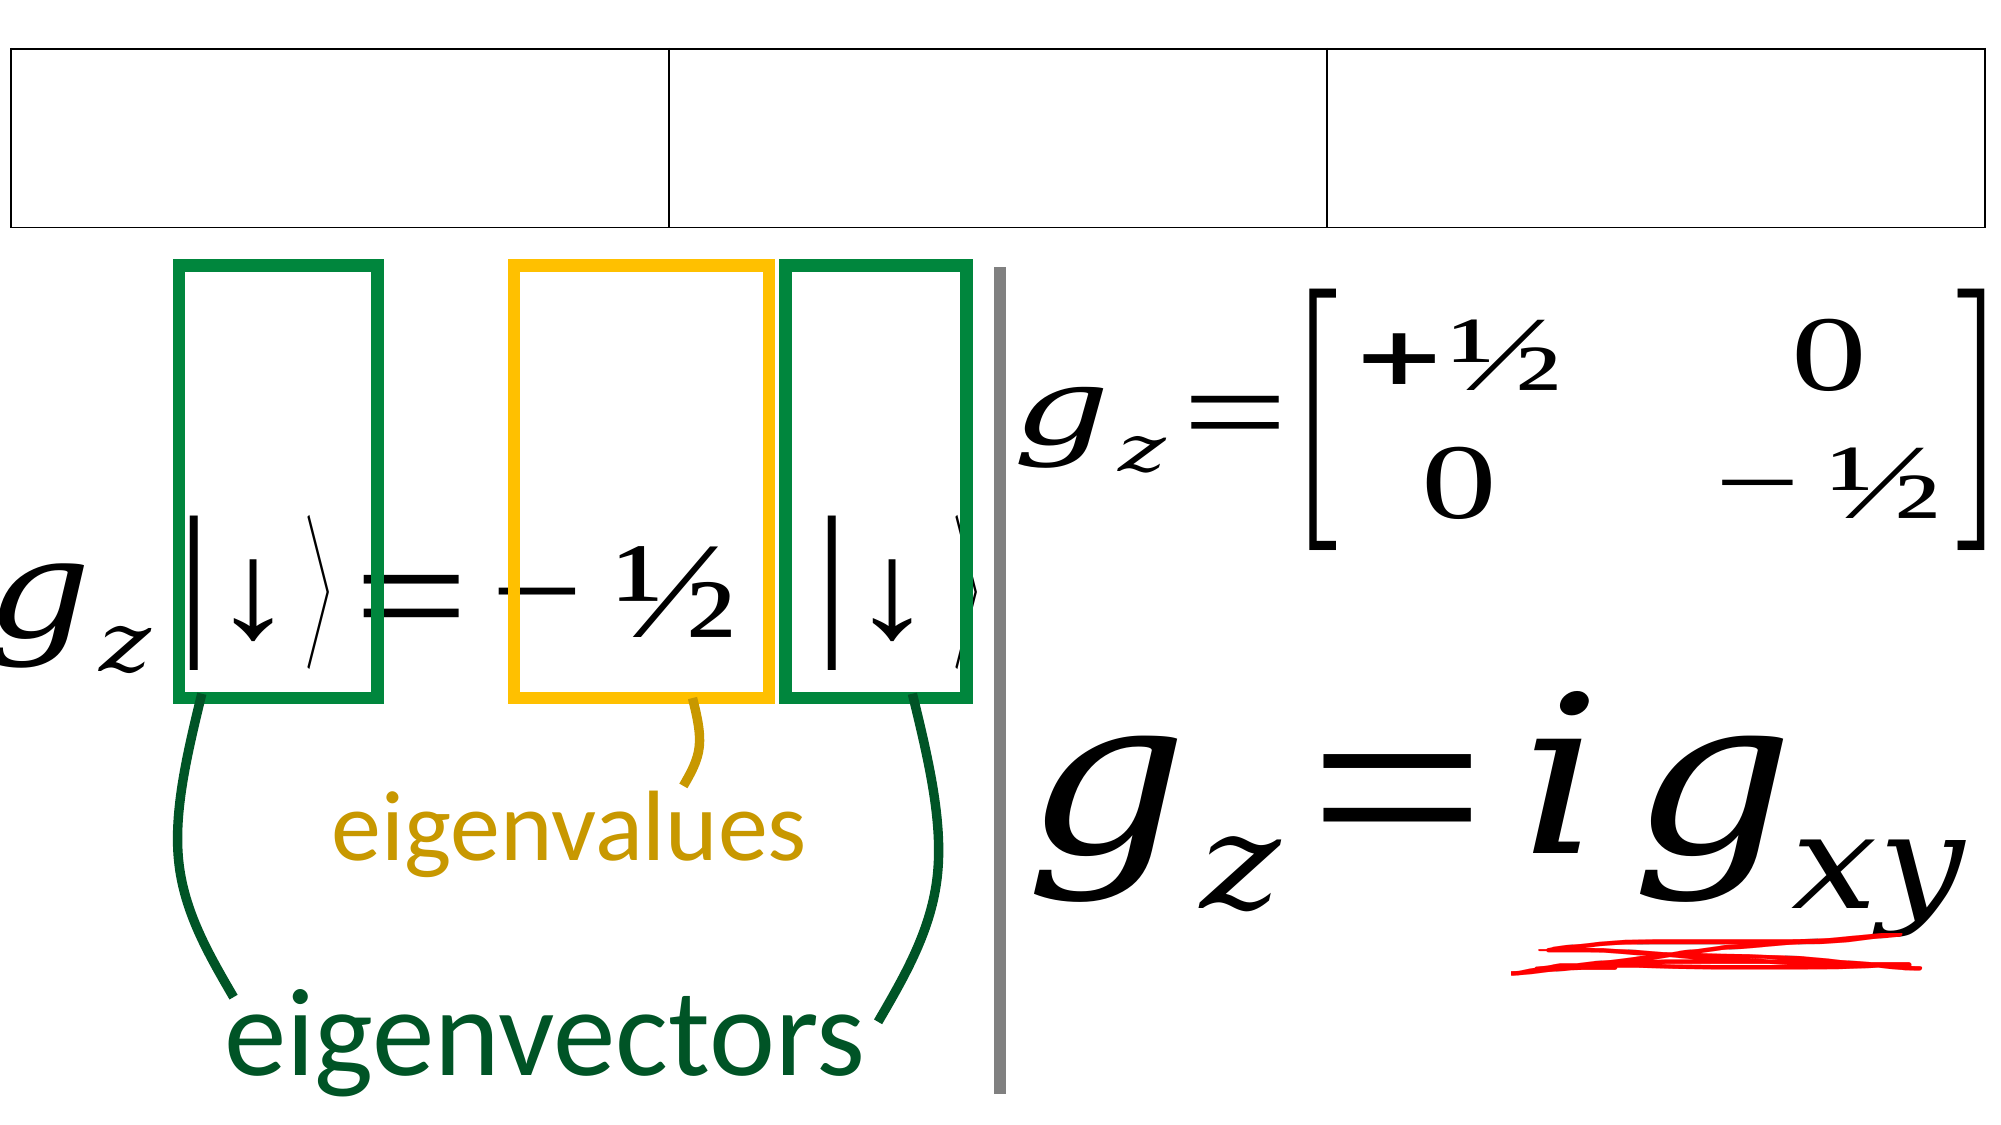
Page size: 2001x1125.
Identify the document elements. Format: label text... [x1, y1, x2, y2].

text_box [784, 265, 968, 699]
picture [1511, 933, 1931, 983]
text_box [178, 265, 379, 699]
text_box [877, 693, 940, 1023]
text_box [176, 693, 235, 998]
text_box eigenvectors [209, 942, 882, 1108]
text_box [682, 697, 701, 787]
text_box [513, 265, 770, 699]
text_box eigenvalues [316, 752, 823, 888]
